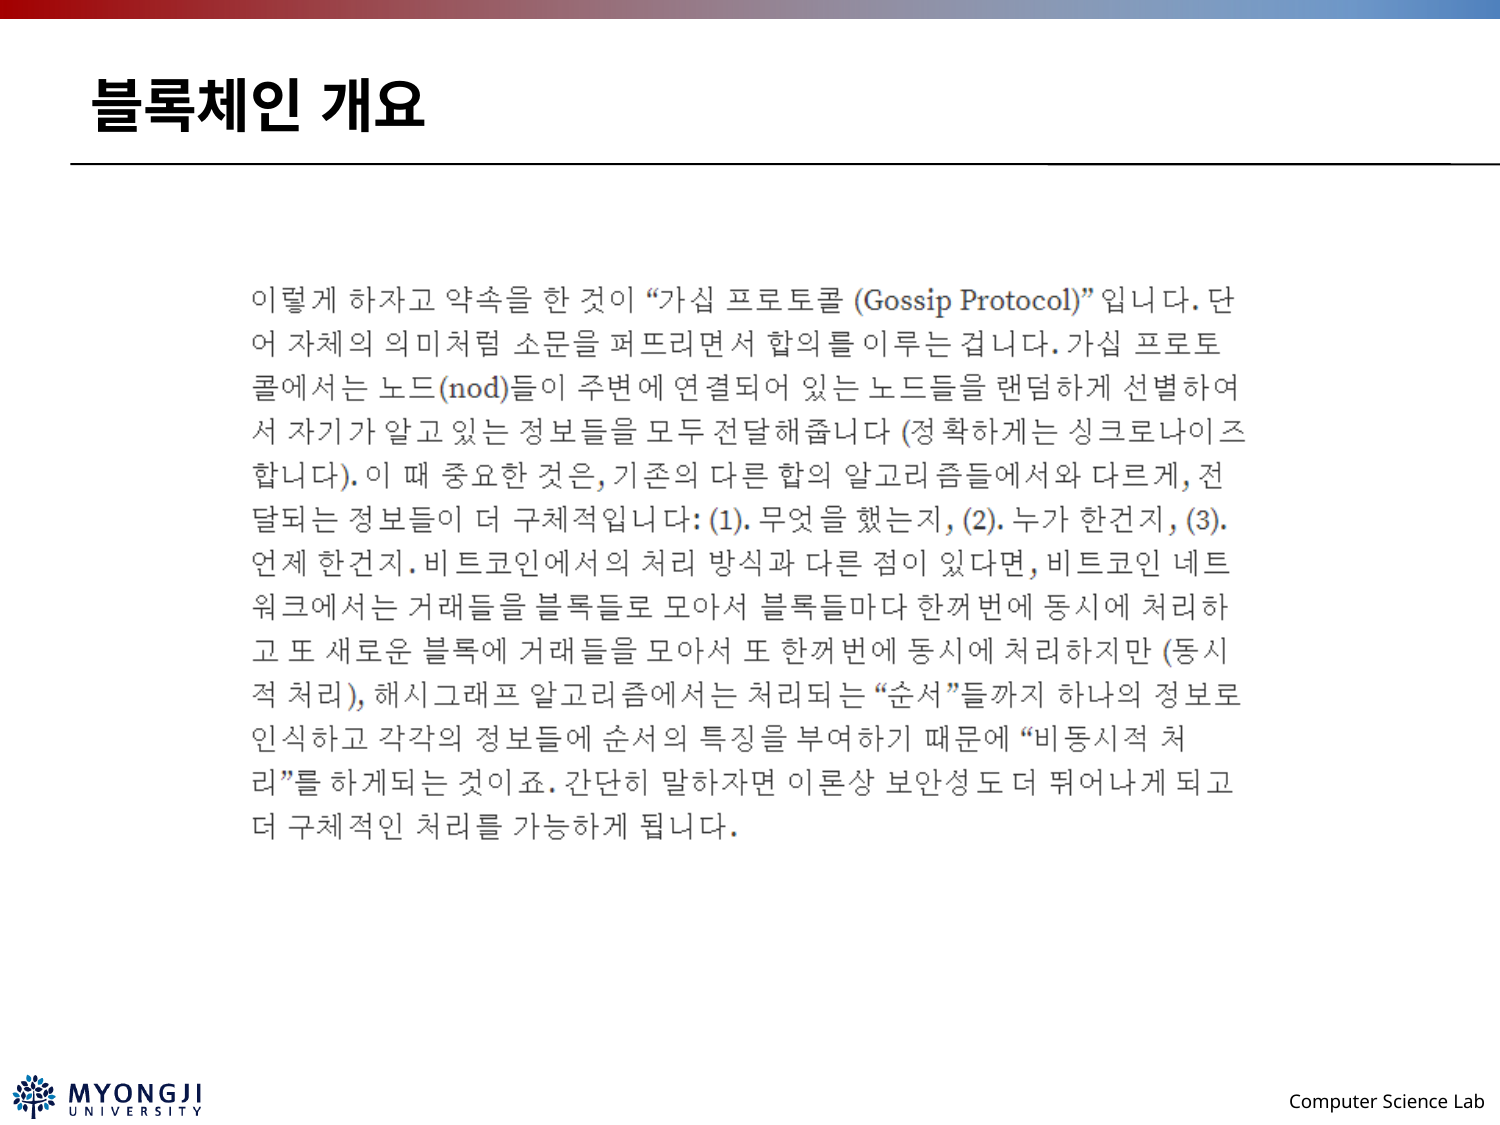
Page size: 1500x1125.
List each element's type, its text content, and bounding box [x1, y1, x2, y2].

picture [0, 1066, 256, 1125]
picture [247, 282, 1253, 843]
title 블록체인 개요 [75, 45, 1477, 164]
